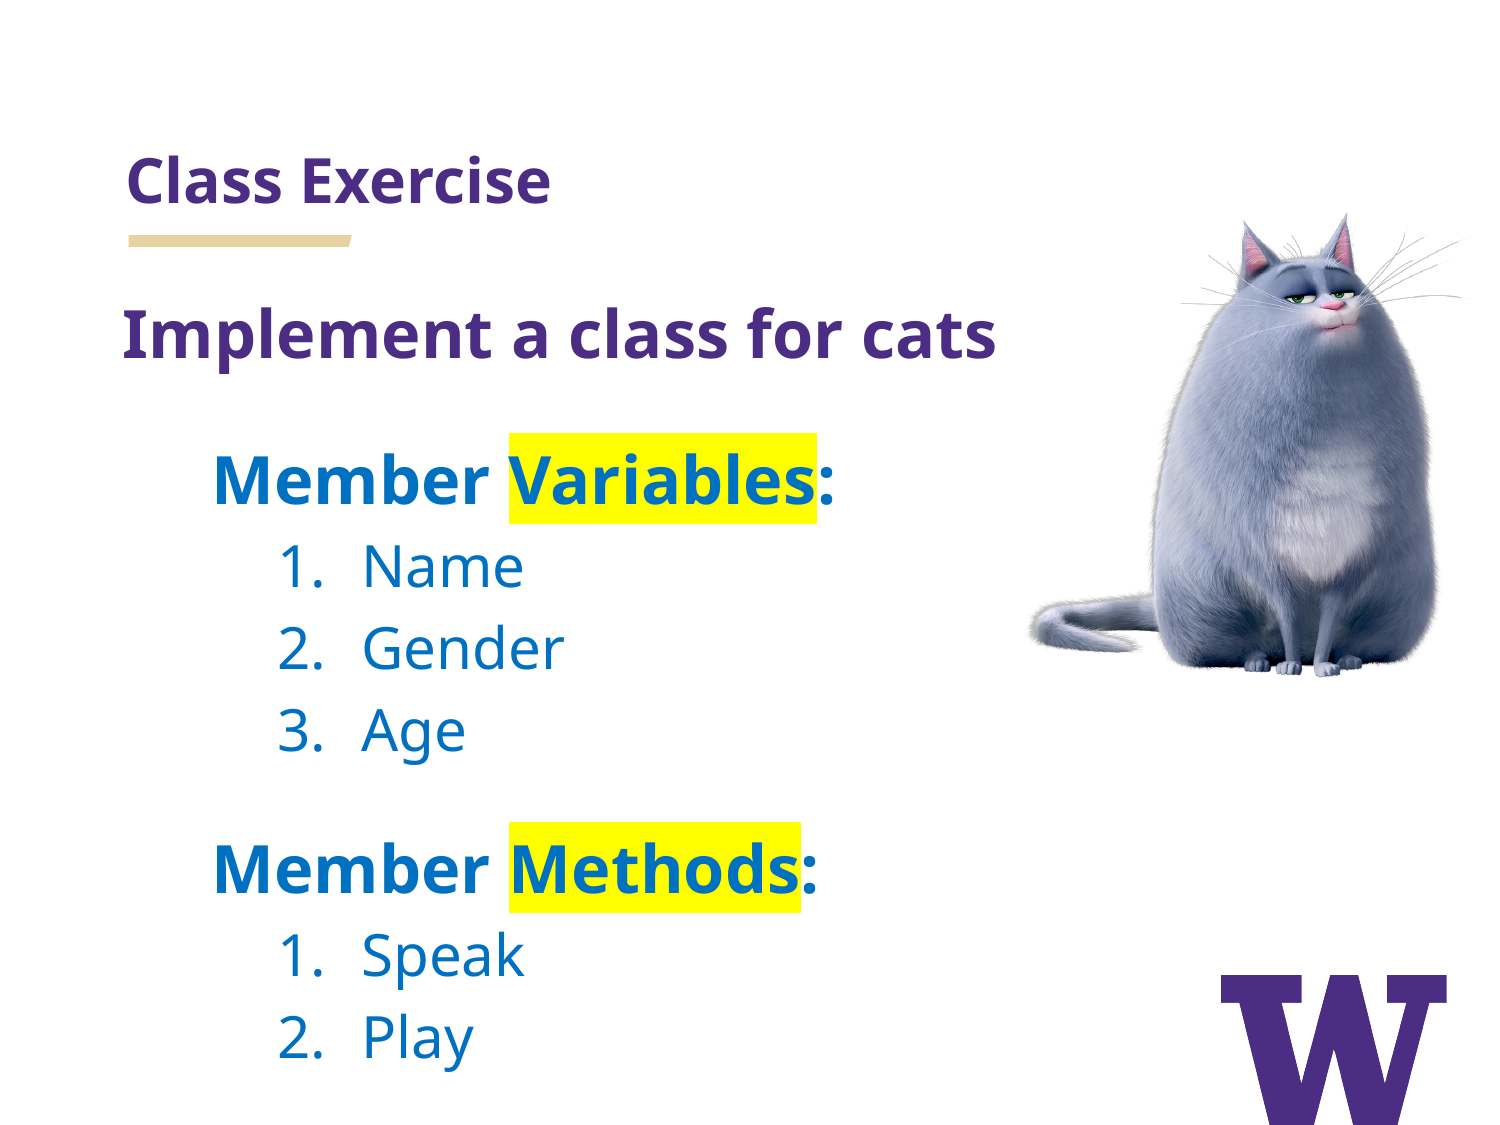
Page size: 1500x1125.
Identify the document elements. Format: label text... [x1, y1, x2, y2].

title Class Exercise [110, 60, 1453, 224]
picture [128, 235, 352, 247]
list Implement a class for cats [108, 284, 1453, 944]
picture [992, 166, 1471, 695]
picture [1221, 975, 1447, 1125]
text_box Member Variables: Name Gender Age [196, 430, 894, 781]
text_box Member Methods: Speak Play [196, 819, 894, 1109]
